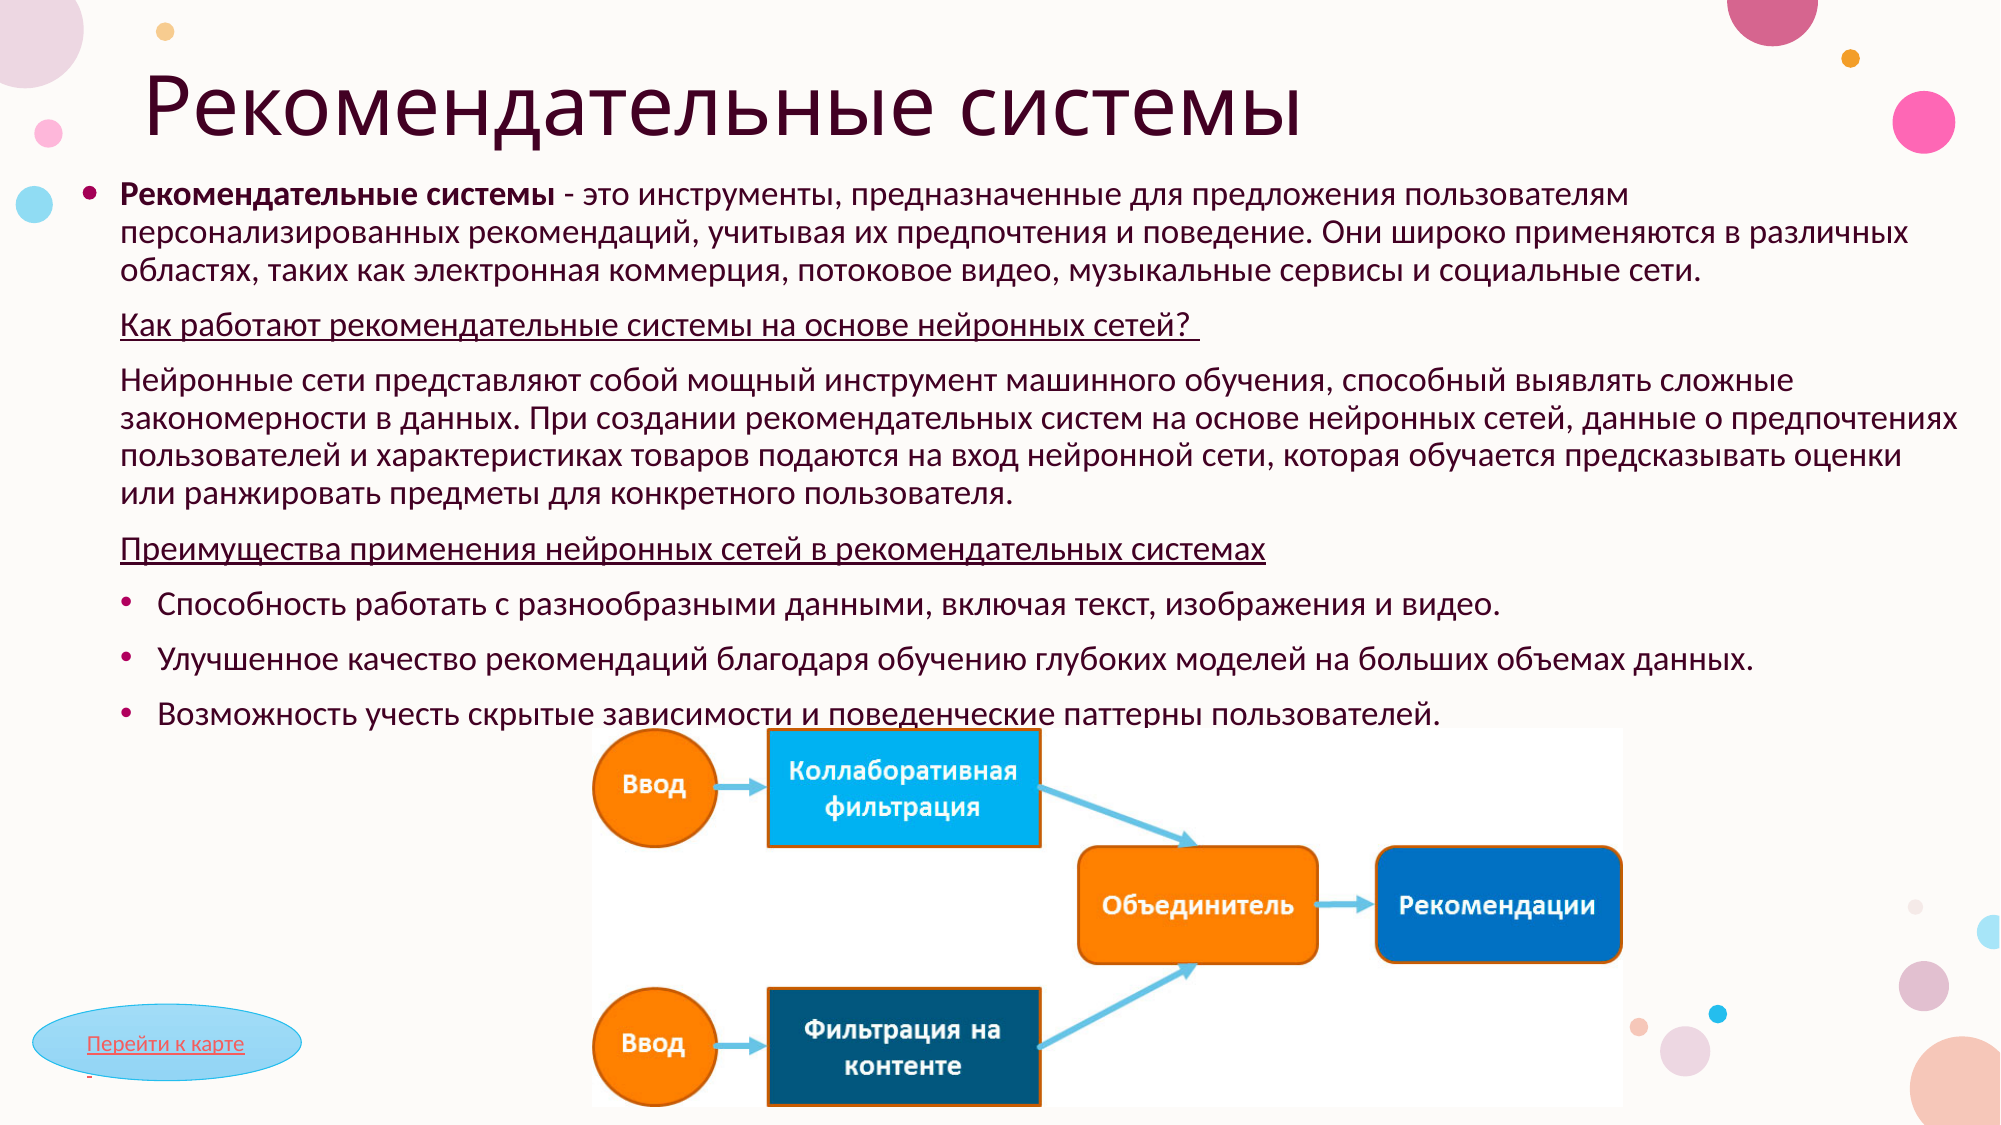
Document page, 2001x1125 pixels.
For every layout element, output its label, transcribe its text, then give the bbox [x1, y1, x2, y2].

title Рекомендательные системы [127, 0, 1877, 167]
list Рекомендательные системы - это инструменты, предназначенные для предложения пользователям персонализированных рекомендаций, учитывая их предпочтения и поведение. Они широко применяются в различных областях, таких как электронная коммерция, потоковое видео, музыкальные сервисы и социальные сети. Как работают рекомендательные системы на основе нейронных сетей? Нейронные сети представляют собой мощный инструмент машинного обучения, способный выявлять сложные закономерности в данных. При создании рекомендательных систем на основе нейронных сетей, данные о предпочтениях пользователей и характеристиках товаров подаются на вход нейронной сети, которая обучается предсказывать оценки или ранжировать предметы для конкретного пользователя. Преимущества применения нейронных сетей в рекомендательных системах Способность работать с разнообразными данными, включая текст, изображения и видео. Улучшенное качество рекомендаций благодаря обучению глубоких моделей на больших объемах данных. Возможность учесть скрытые зависимости и поведенческие паттерны пользователей. [105, 167, 1976, 750]
picture [592, 728, 1623, 1108]
text_box Перейти к карте [32, 1003, 302, 1082]
